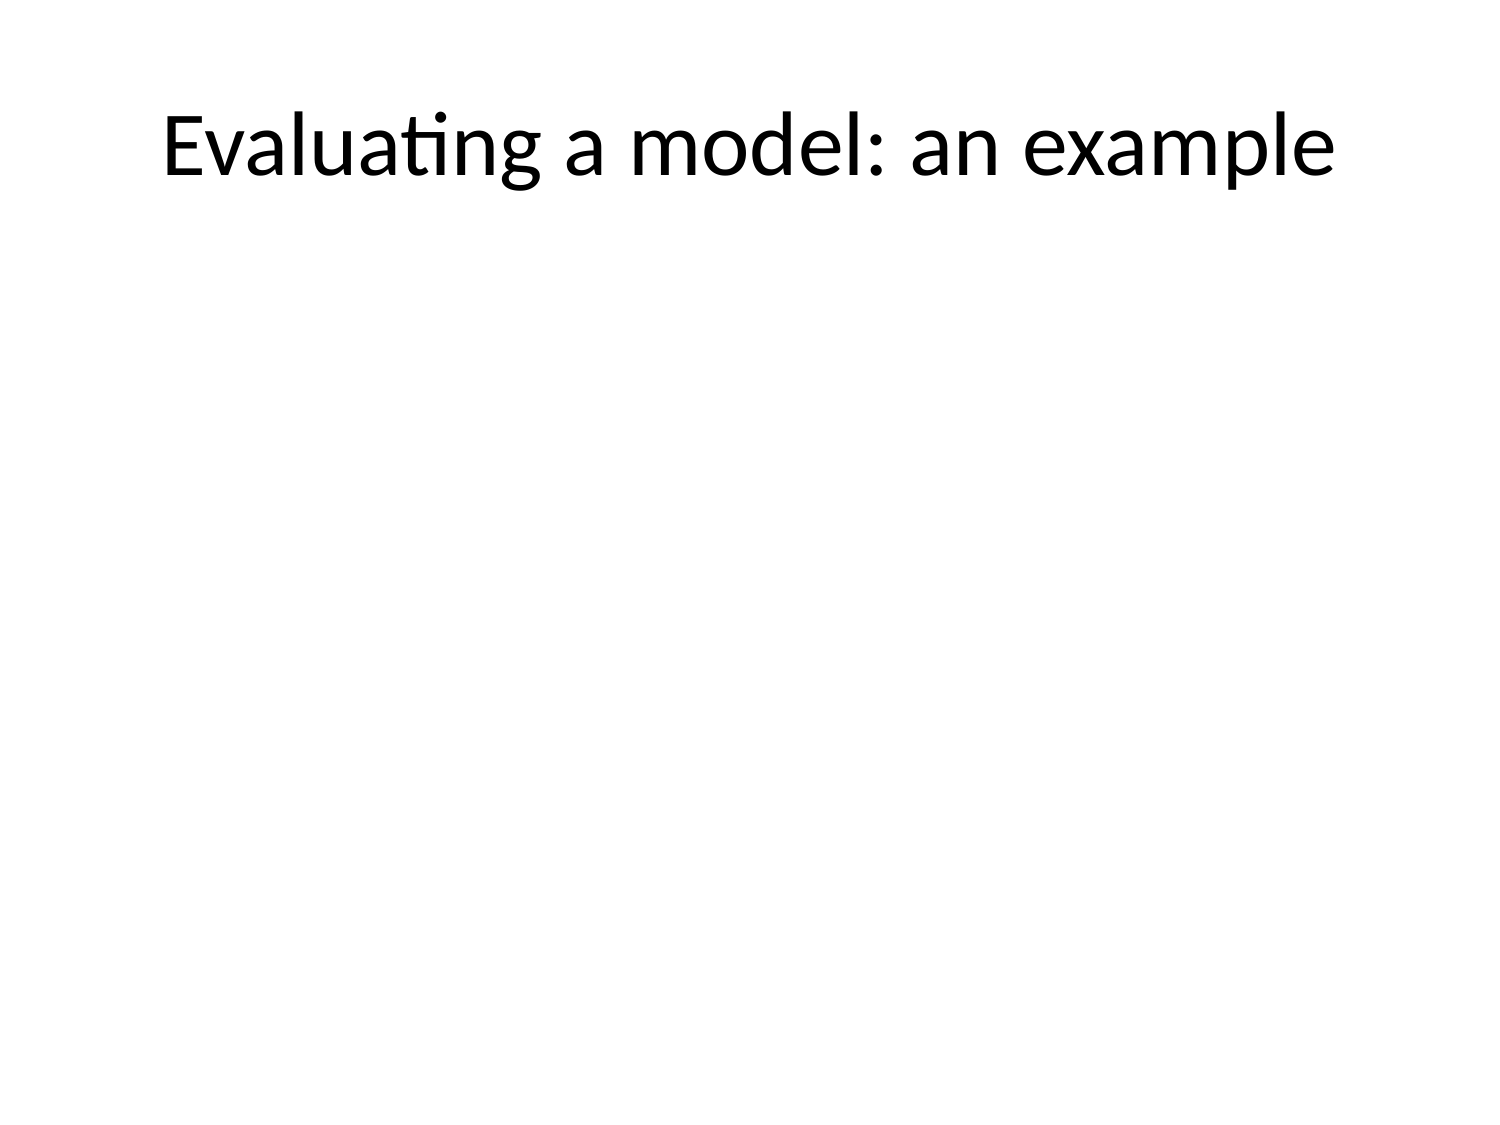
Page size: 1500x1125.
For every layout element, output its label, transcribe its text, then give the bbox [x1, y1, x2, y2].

title Evaluating a model: an example [75, 45, 1425, 233]
